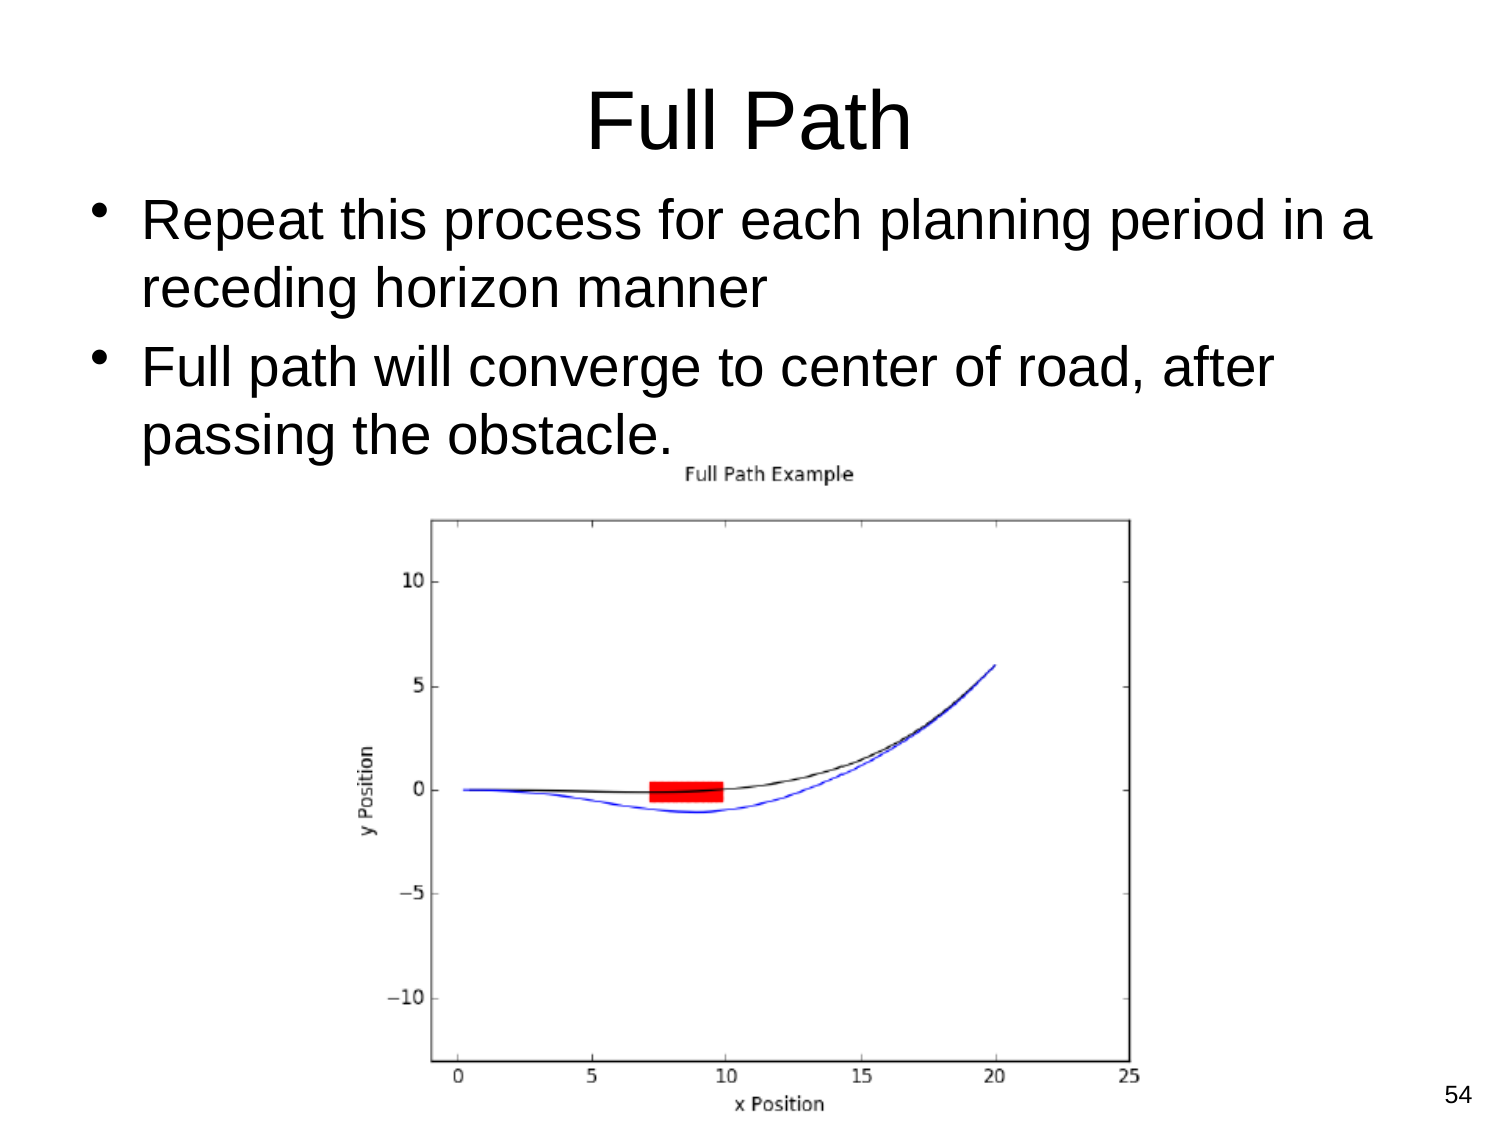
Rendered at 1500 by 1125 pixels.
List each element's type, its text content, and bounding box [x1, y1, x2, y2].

picture [357, 464, 1143, 1119]
list Repeat this process for each planning period in a receding horizon manner Full path will converge to center of road, after passing the obstacle. [74, 174, 1426, 476]
slide_number 54 [1146, 1070, 1488, 1112]
title Full Path [74, 44, 1426, 174]
